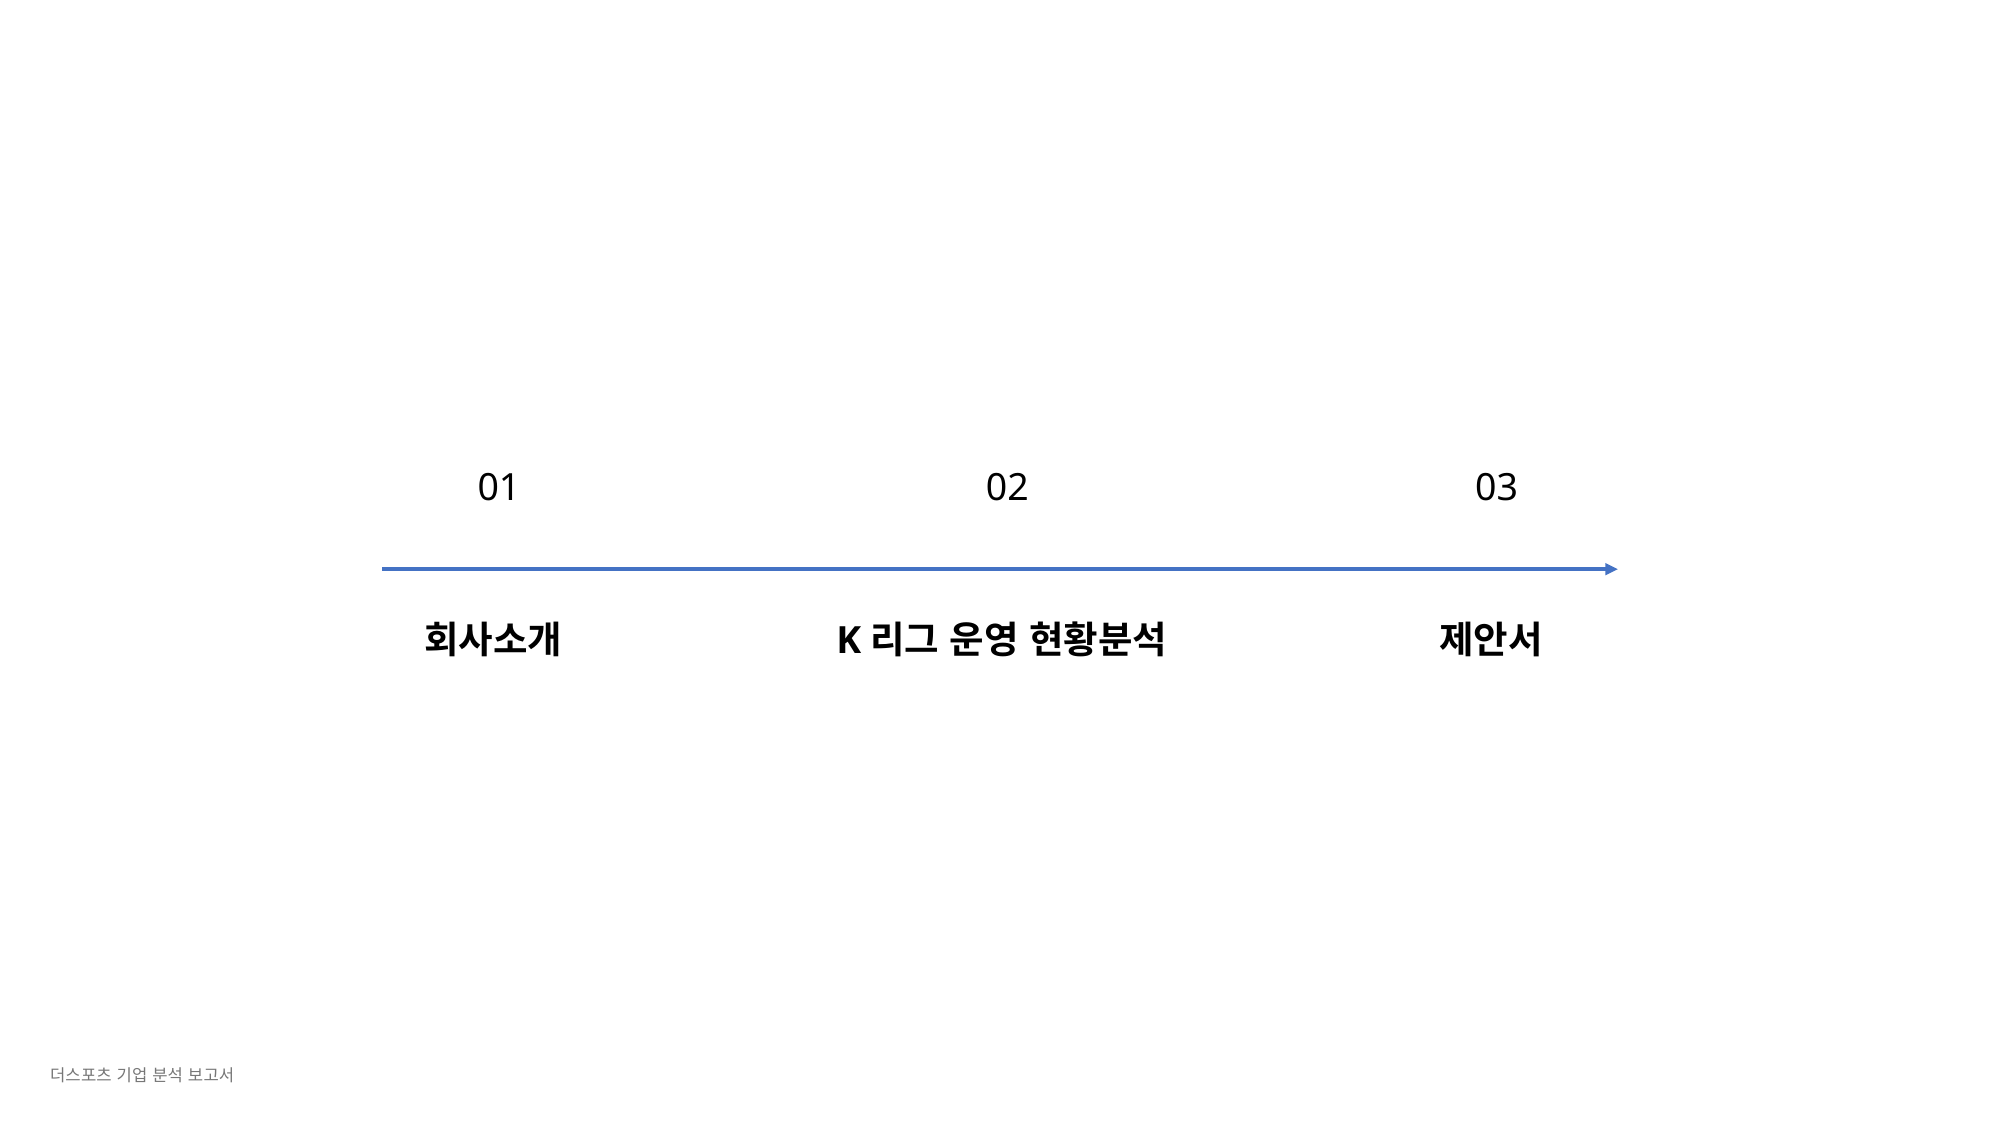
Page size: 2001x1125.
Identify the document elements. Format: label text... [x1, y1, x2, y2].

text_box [382, 455, 1618, 670]
text_box 더스포츠 기업 분석 보고서 [35, 1057, 1071, 1093]
